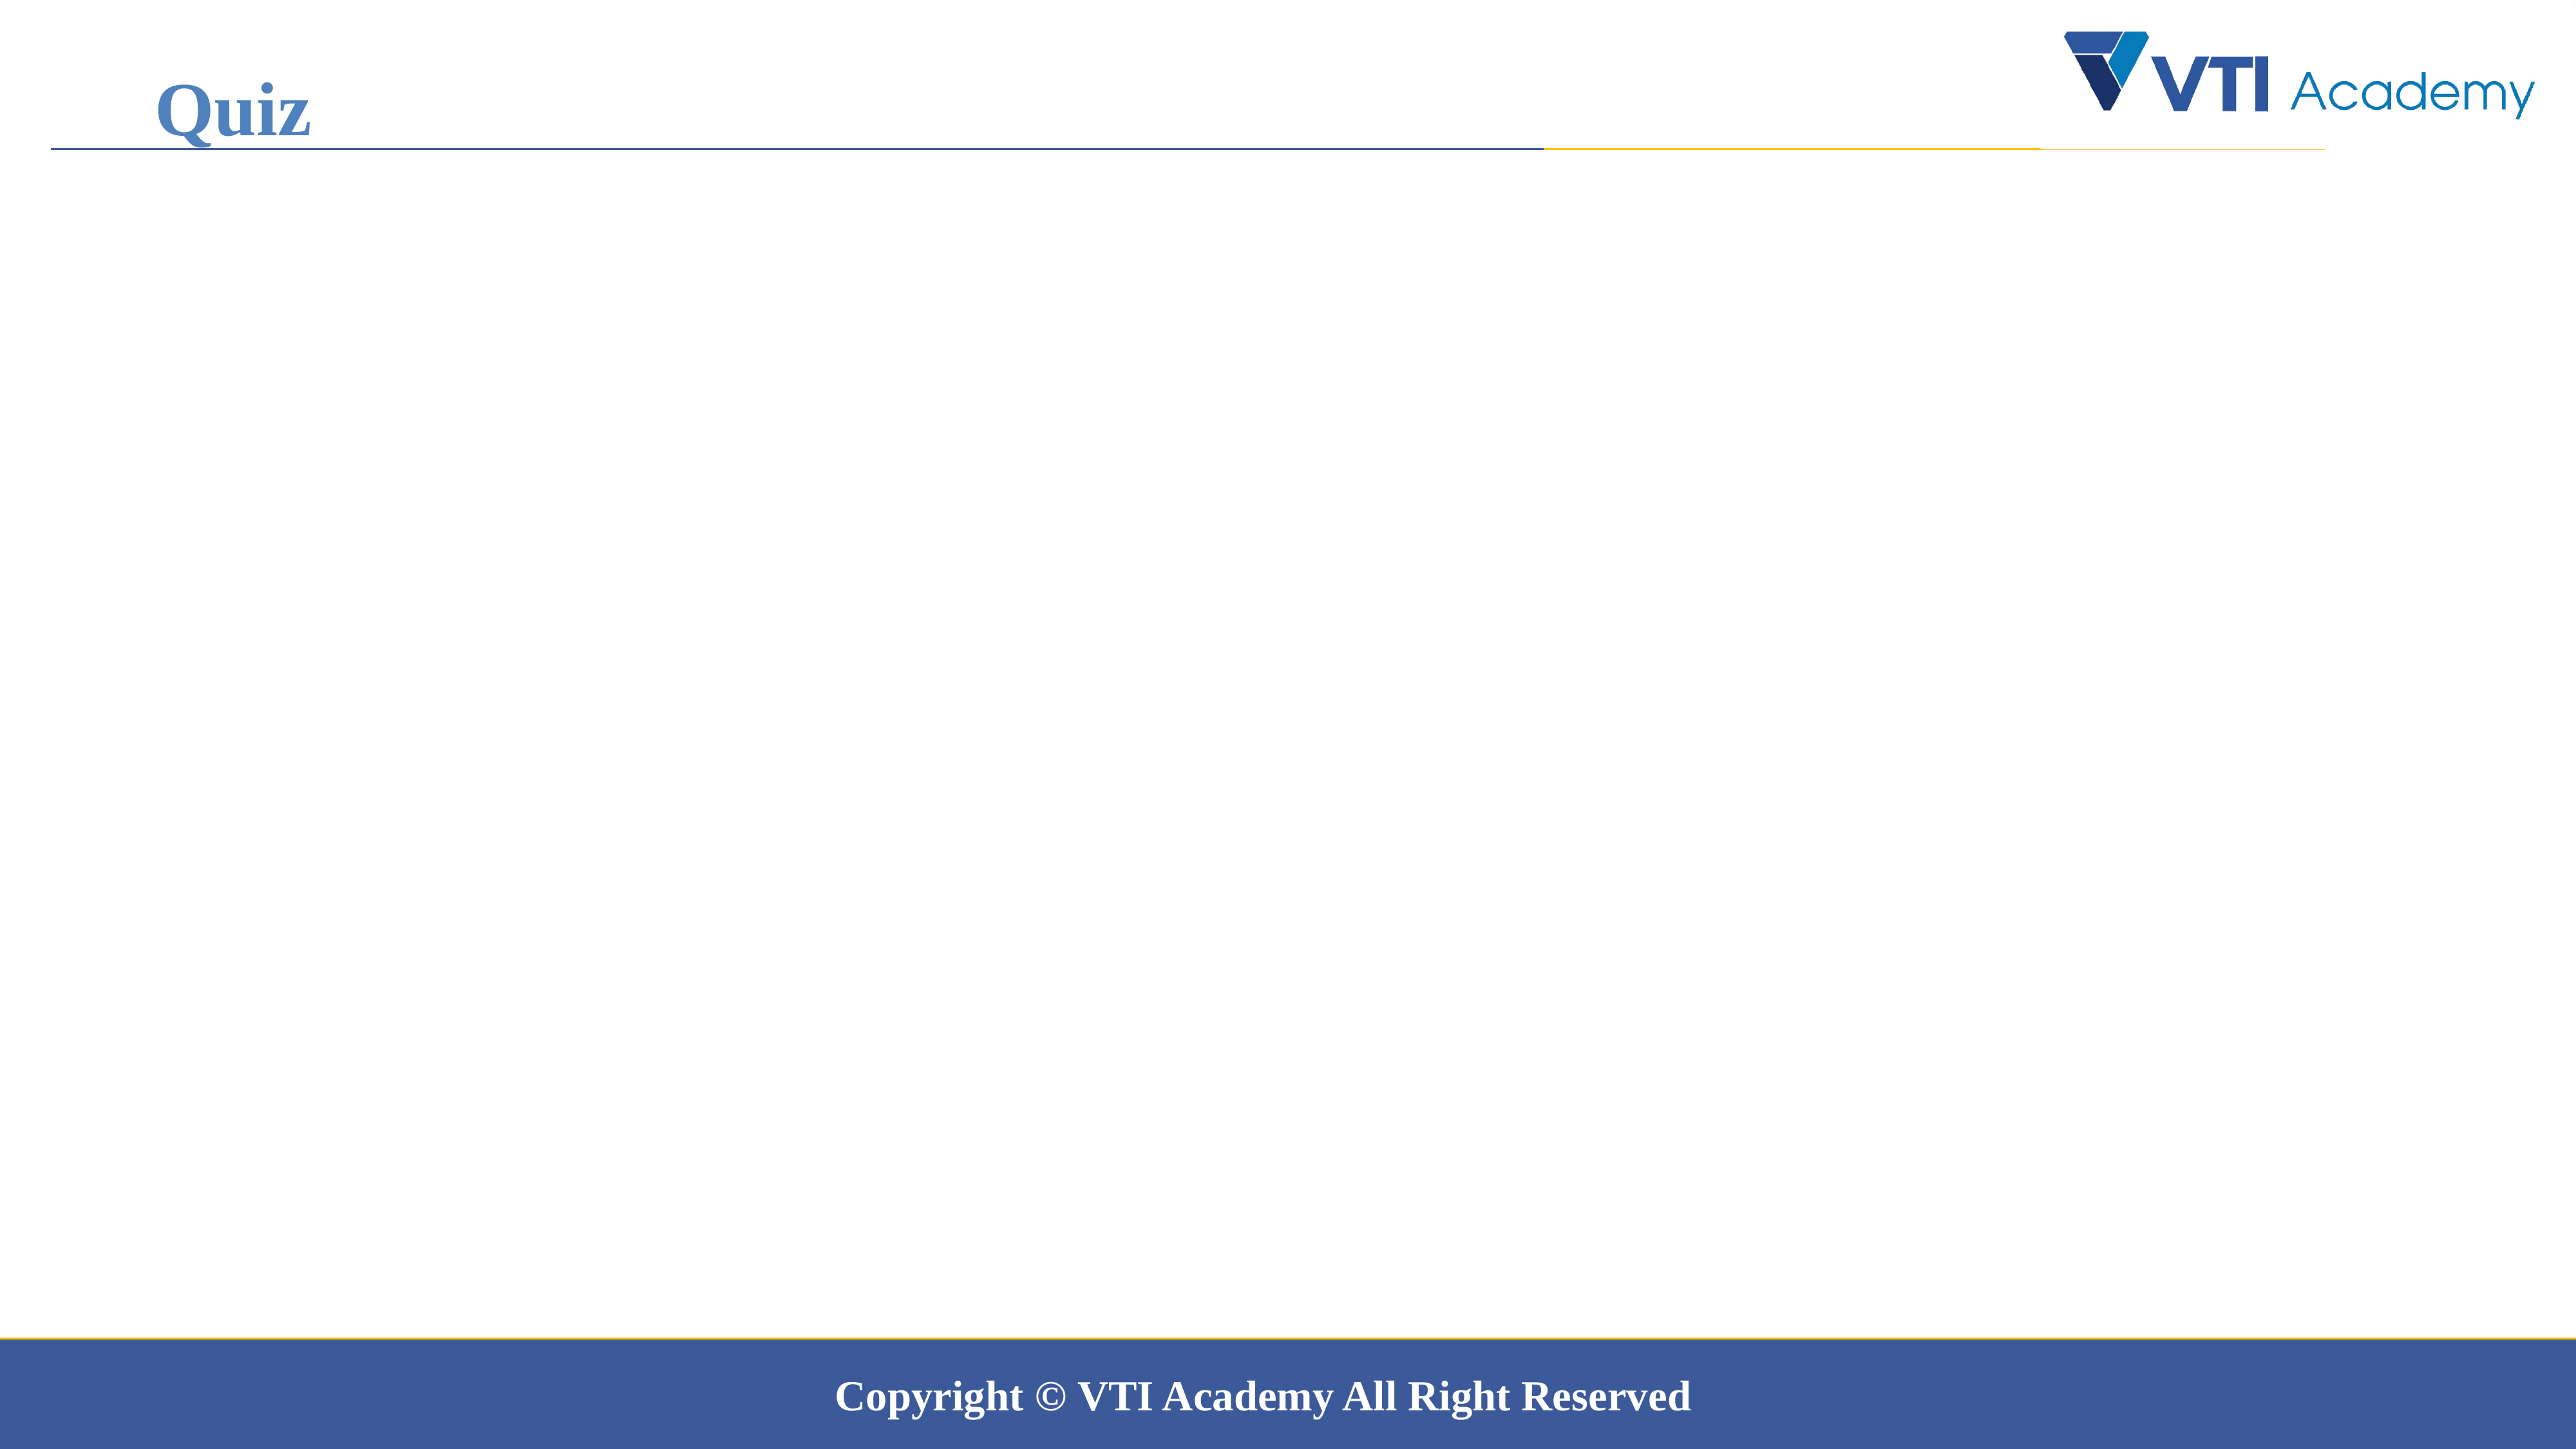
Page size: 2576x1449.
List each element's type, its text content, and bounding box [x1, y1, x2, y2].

picture [2034, 0, 2576, 149]
text_box Quiz [145, 54, 1385, 156]
